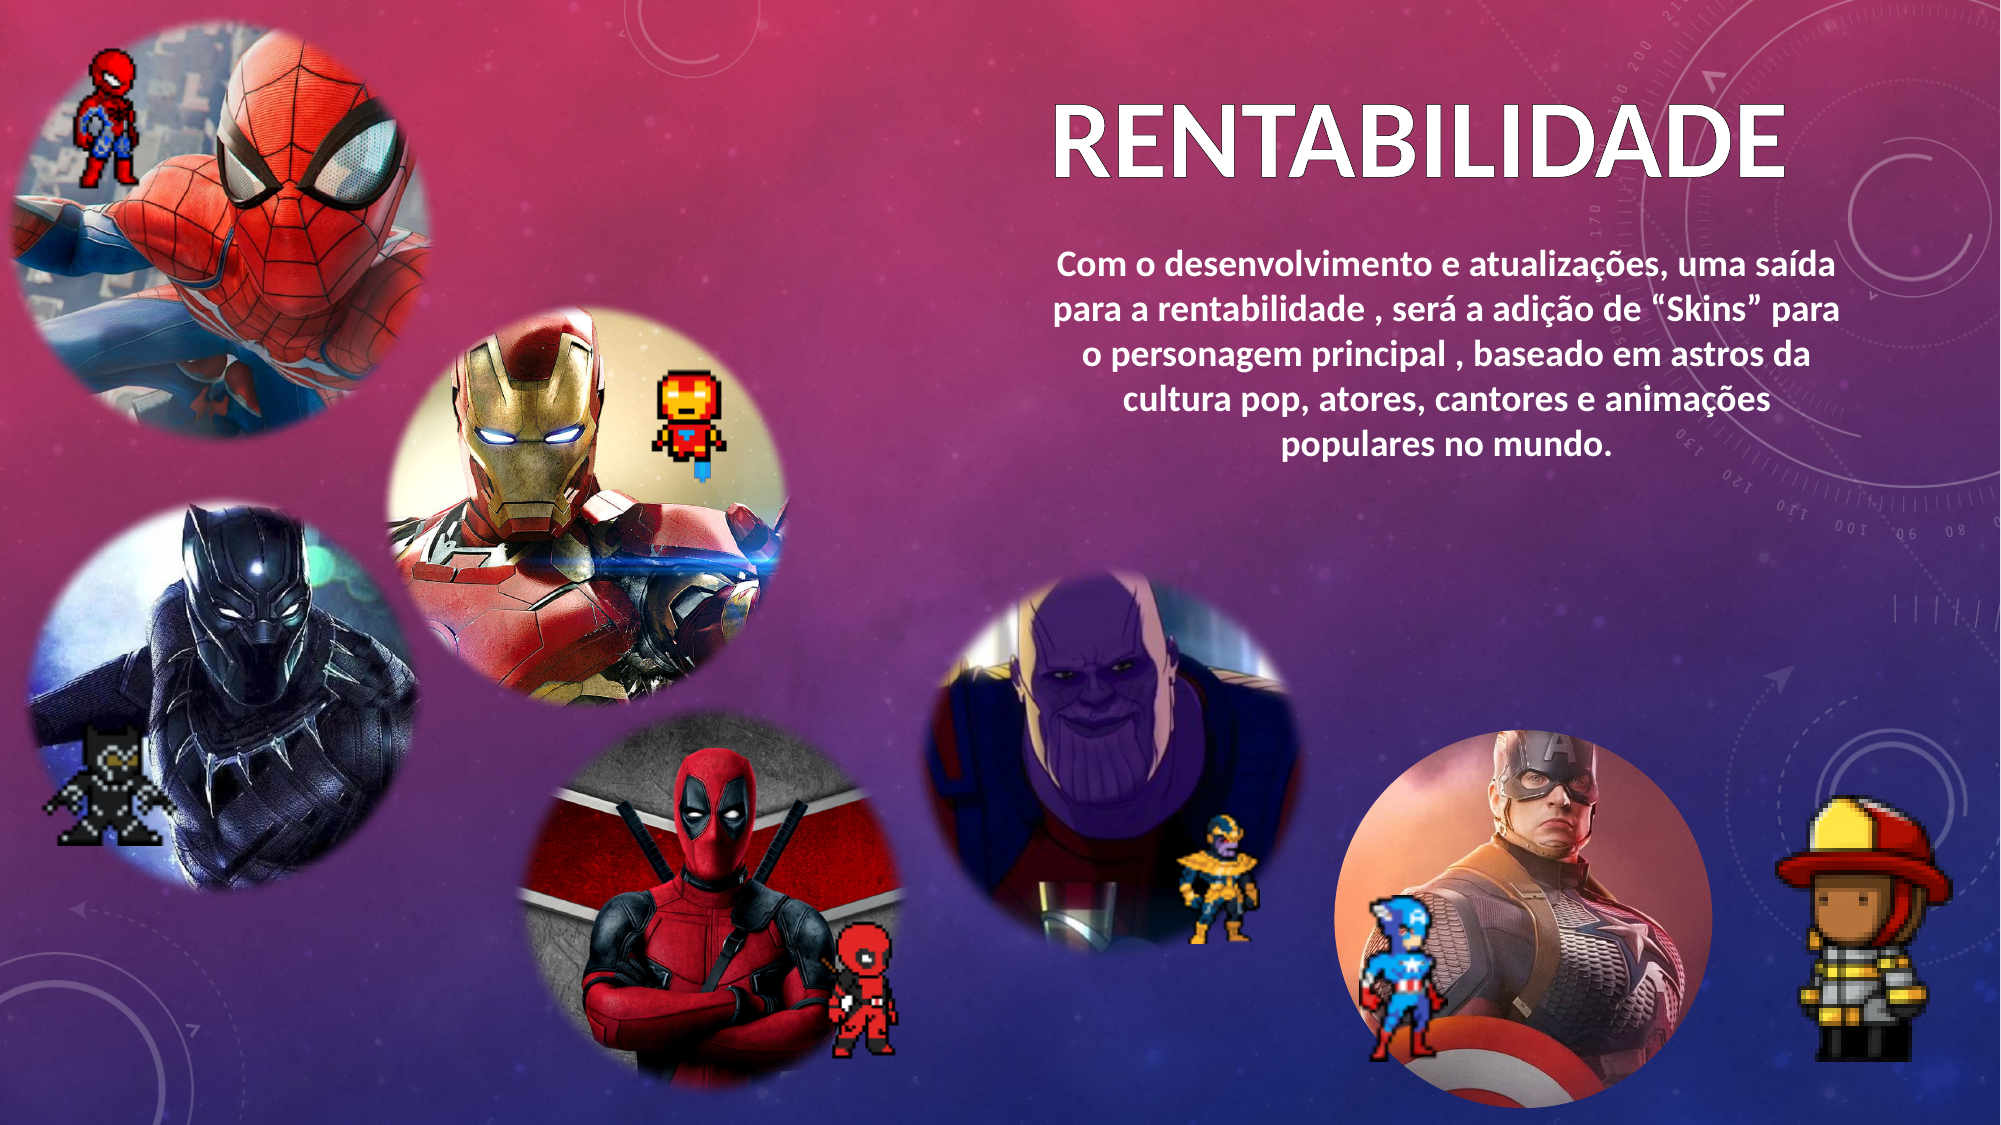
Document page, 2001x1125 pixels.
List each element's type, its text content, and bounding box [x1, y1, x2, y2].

text_box Com o desenvolvimento e atualizações, uma saída para a rentabilidade , será a adição de “Skins” para o personagem principal , baseado em astros da cultura pop, atores, cantores e animações populares no mundo. [1030, 231, 1865, 472]
picture [0, 0, 2001, 1125]
text_box RENTABILIDADE [1033, 57, 1805, 208]
